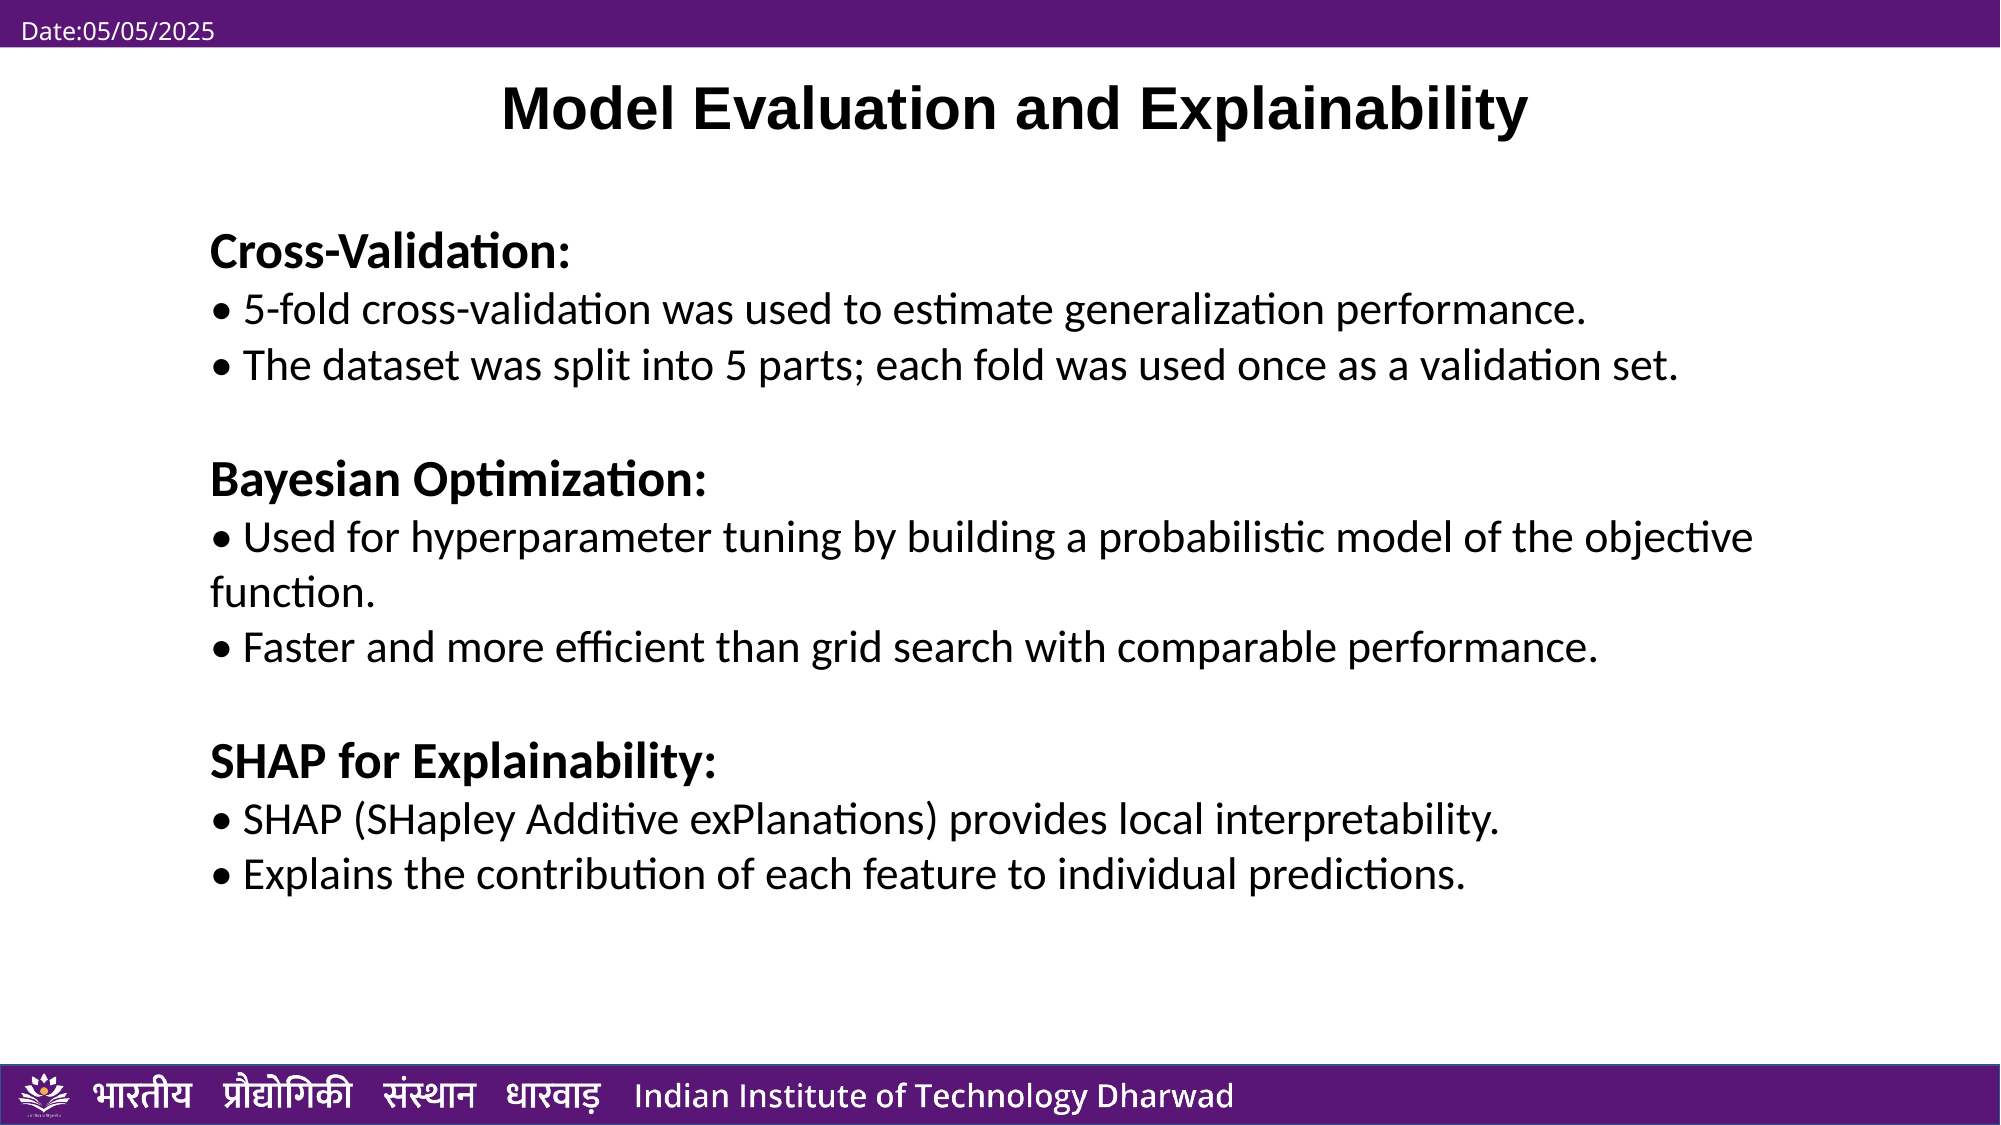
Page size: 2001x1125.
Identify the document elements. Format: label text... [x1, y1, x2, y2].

text_box [0, 0, 2000, 48]
picture [18, 1072, 1232, 1118]
text_box Model Evaluation and Explainability [440, 61, 1592, 150]
text_box Date:05/05/2025 [18, 13, 242, 46]
text_box Cross-Validation: • 5-fold cross-validation was used to estimate generalization performance. • The dataset was split into 5 parts; each fold was used once as a validation set. Bayesian Optimization: • Used for hyperparameter tuning by building a probabilistic model of the objective function. • Faster and more efficient than grid search with comparable performance. SHAP for Explainability: • SHAP (SHapley Additive exPlanations) provides local interpretability. • Explains the contribution of each feature to individual predictions. [194, 201, 1921, 1002]
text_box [0, 1064, 2000, 1125]
